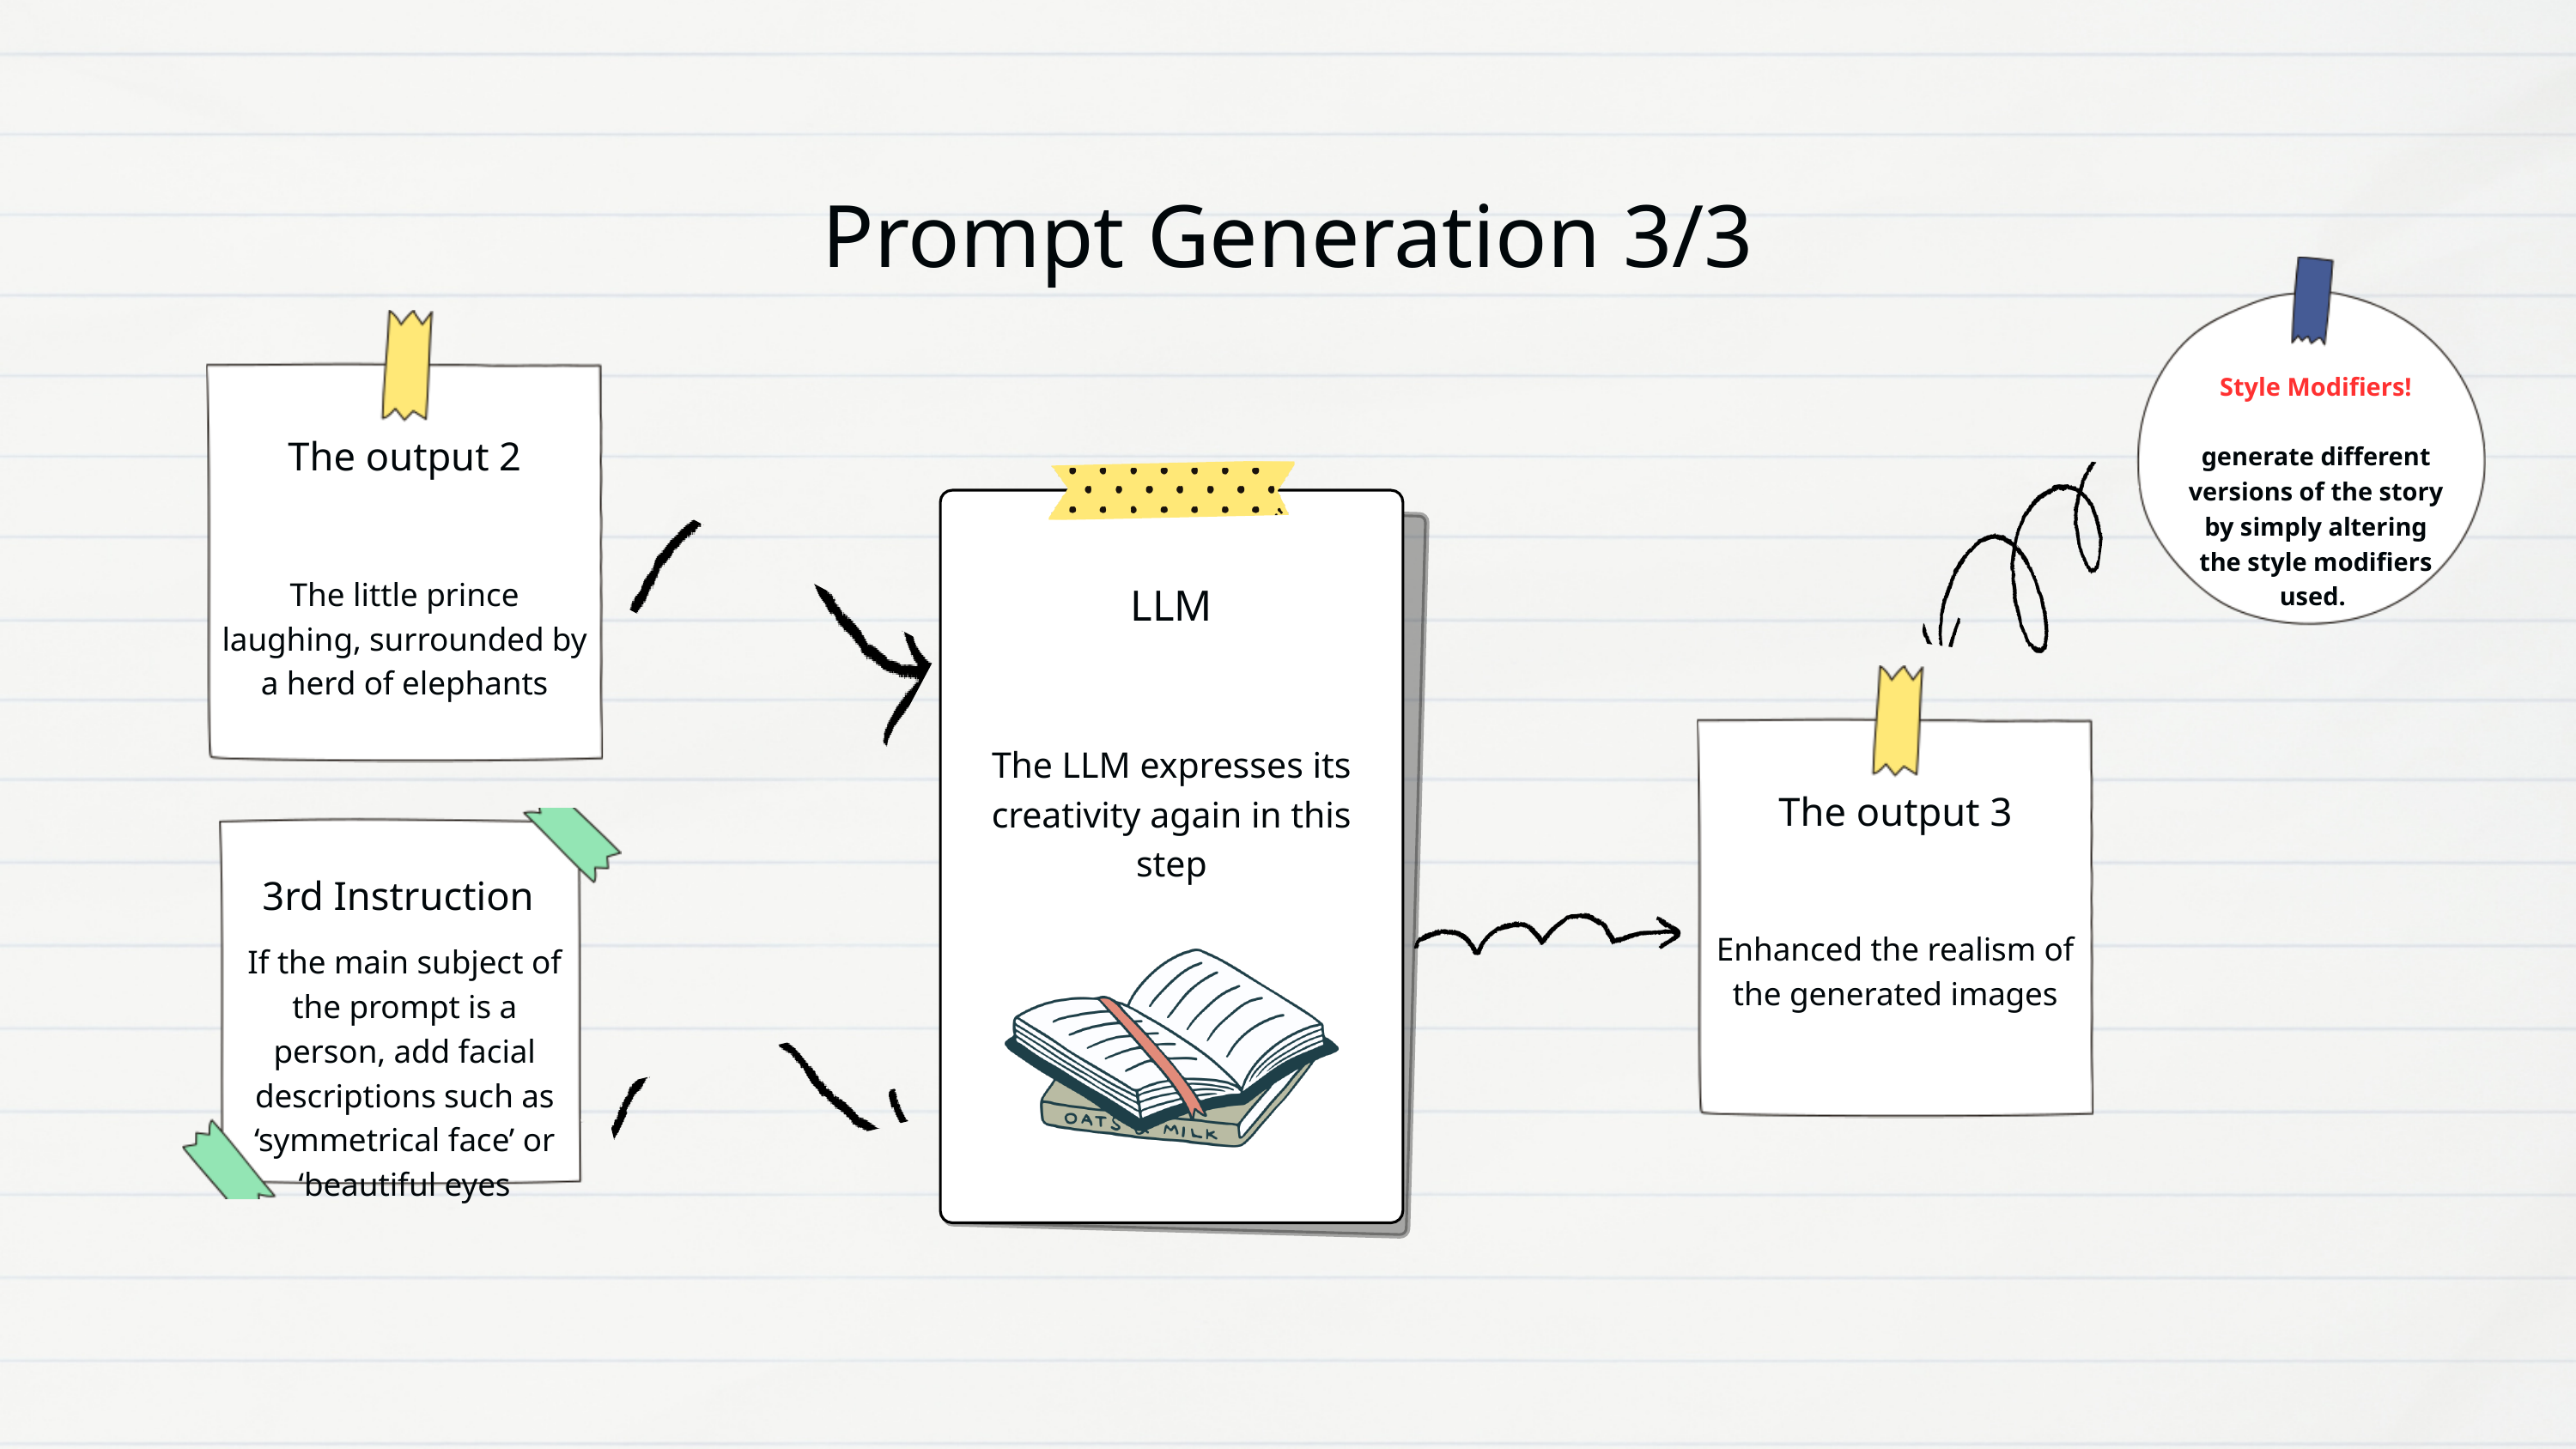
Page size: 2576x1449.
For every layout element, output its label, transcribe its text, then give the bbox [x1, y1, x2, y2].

text_box [1920, 441, 2113, 665]
text_box Style Modifiers! generate different versions of the story by simply altering the style modifiers used. [2183, 366, 2450, 611]
text_box [1048, 459, 1296, 488]
text_box [182, 808, 622, 1199]
text_box [601, 1014, 928, 1191]
text_box [206, 310, 604, 763]
text_box If the main subject of the prompt is a person, add facial descriptions such as ‘symmetrical face’ or ‘beautiful eyes [233, 892, 577, 1247]
text_box The little prince laughing, surrounded by a herd of elephants [222, 568, 588, 701]
text_box The output 3 [1743, 779, 2048, 834]
text_box [0, 0, 2576, 1449]
text_box The output 2 [252, 424, 557, 479]
text_box Enhanced the realism of the generated images [1712, 923, 2079, 1013]
text_box [1421, 912, 1681, 955]
text_box [604, 499, 935, 748]
text_box 3rd Instruction [246, 870, 550, 892]
text_box [1697, 665, 2094, 1119]
text_box Prompt Generation 3/3 [736, 163, 1840, 284]
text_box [939, 489, 1404, 1223]
text_box [2126, 257, 2486, 633]
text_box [954, 508, 1418, 1231]
